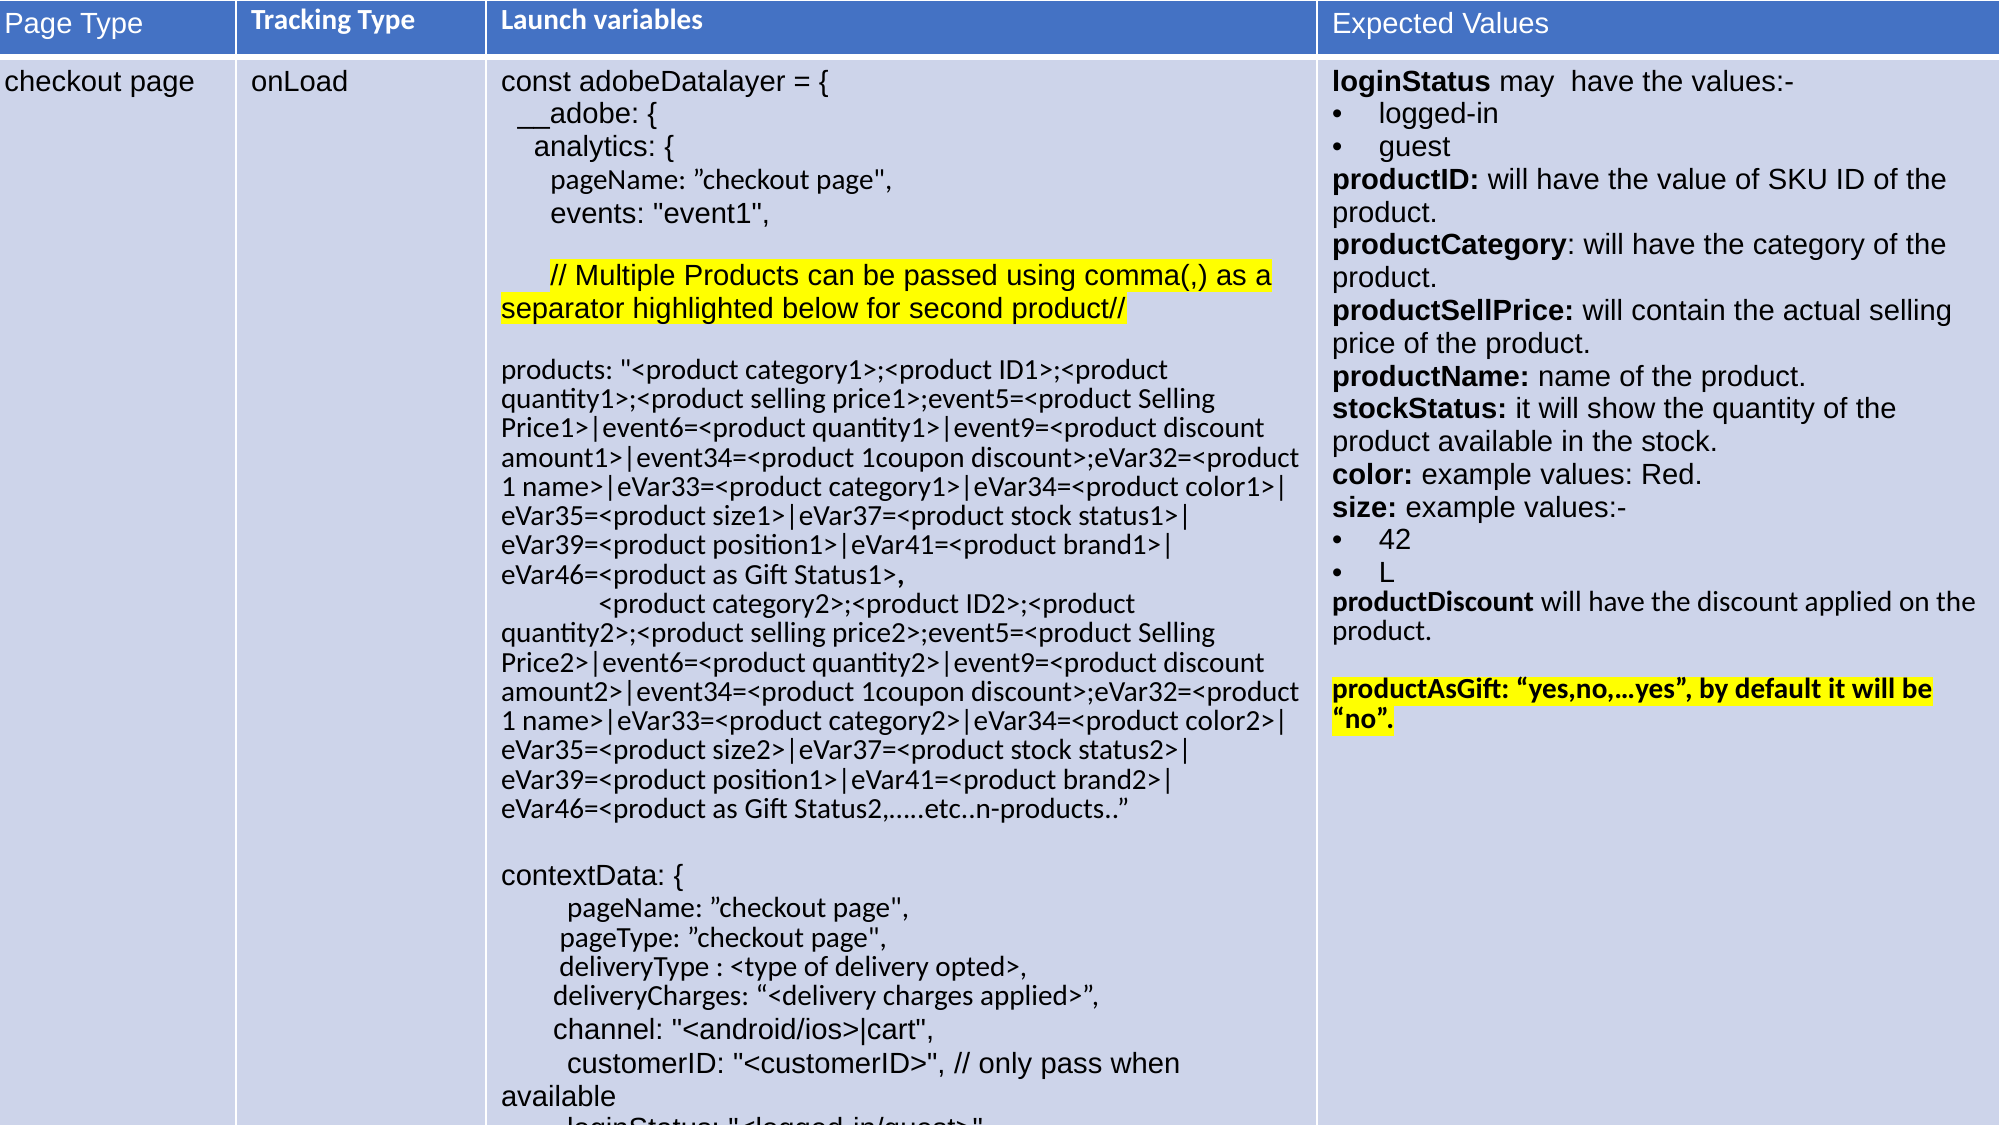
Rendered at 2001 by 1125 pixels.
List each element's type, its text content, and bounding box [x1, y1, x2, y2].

table_cell const adobeDatalayer = { __adobe: { analytics: { pageName: ”checkout page",​ events: "event1", // Multiple Products can be passed using comma(,) as a separator highlighted below for second product// products: "<product category1>;<product ID1>;<product quantity1>;<product selling price1>;event5=<product Selling Price1>|event6=<product quantity1>|event9=<product discount amount1>|event34=<product 1coupon discount>;eVar32=<product 1 name>|eVar33=<product category1>|eVar34=<product color1>|eVar35=<product size1>|eVar37=<product stock status1>|eVar39=<product position1>|eVar41=<product brand1>|eVar46=<product as Gift Status1>, <product category2>;<product ID2>;<product quantity2>;<product selling price2>;event5=<product Selling Price2>|event6=<product quantity2>|event9=<product discount amount2>|event34=<product 1coupon discount>;eVar32=<product 1 name>|eVar33=<product category2>|eVar34=<product color2>|eVar35=<product size2>|eVar37=<product stock status2>|eVar39=<product position1>|eVar41=<product brand2>|eVar46=<product as Gift Status2,…..etc..n-products..” contextData: { pageName: ”checkout page",​ pageType: ”checkout page",​ deliveryType : <type of delivery opted>, deliveryCharges: “<delivery charges applied>”, channel: "<android/ios>|cart", customerID: "<customerID>", // only pass when available loginStatus: "<logged-in/guest>", platform: "<android/ios>", userDetails: "<gender>|<age>", // only when user is logged in dob: "<date of birth>", // only when user is logged in adobeAnalyticsVersion: "aepedge", eventType: "click" } } } }; let experienceEvent = new ExperienceEvent({ xdmData: xdmData, data: adobeDatalayer }); Edge.sendEvent(experienceEvent); [487, 60, 1316, 1125]
table_header Expected Values [1318, 1, 1999, 54]
table_header Page Type [0, 1, 235, 54]
table_cell onLoad [237, 60, 485, 1125]
table_cell checkout page [0, 60, 235, 1125]
table_cell loginStatus may have the values:- logged-in guest productID: will have the value of SKU ID of the product. productCategory: will have the category of the product. productSellPrice: will contain the actual selling price of the product. productName: name of the product. stockStatus: it will show the quantity of the product available in the stock. color: example values: Red. size: example values:- 42 L productDiscount will have the discount applied on the product. productAsGift: “yes,no,…yes”, by default it will be “no”. [1318, 60, 1999, 1125]
table_header Launch variables [487, 1, 1316, 54]
table_header Tracking Type [237, 1, 485, 54]
